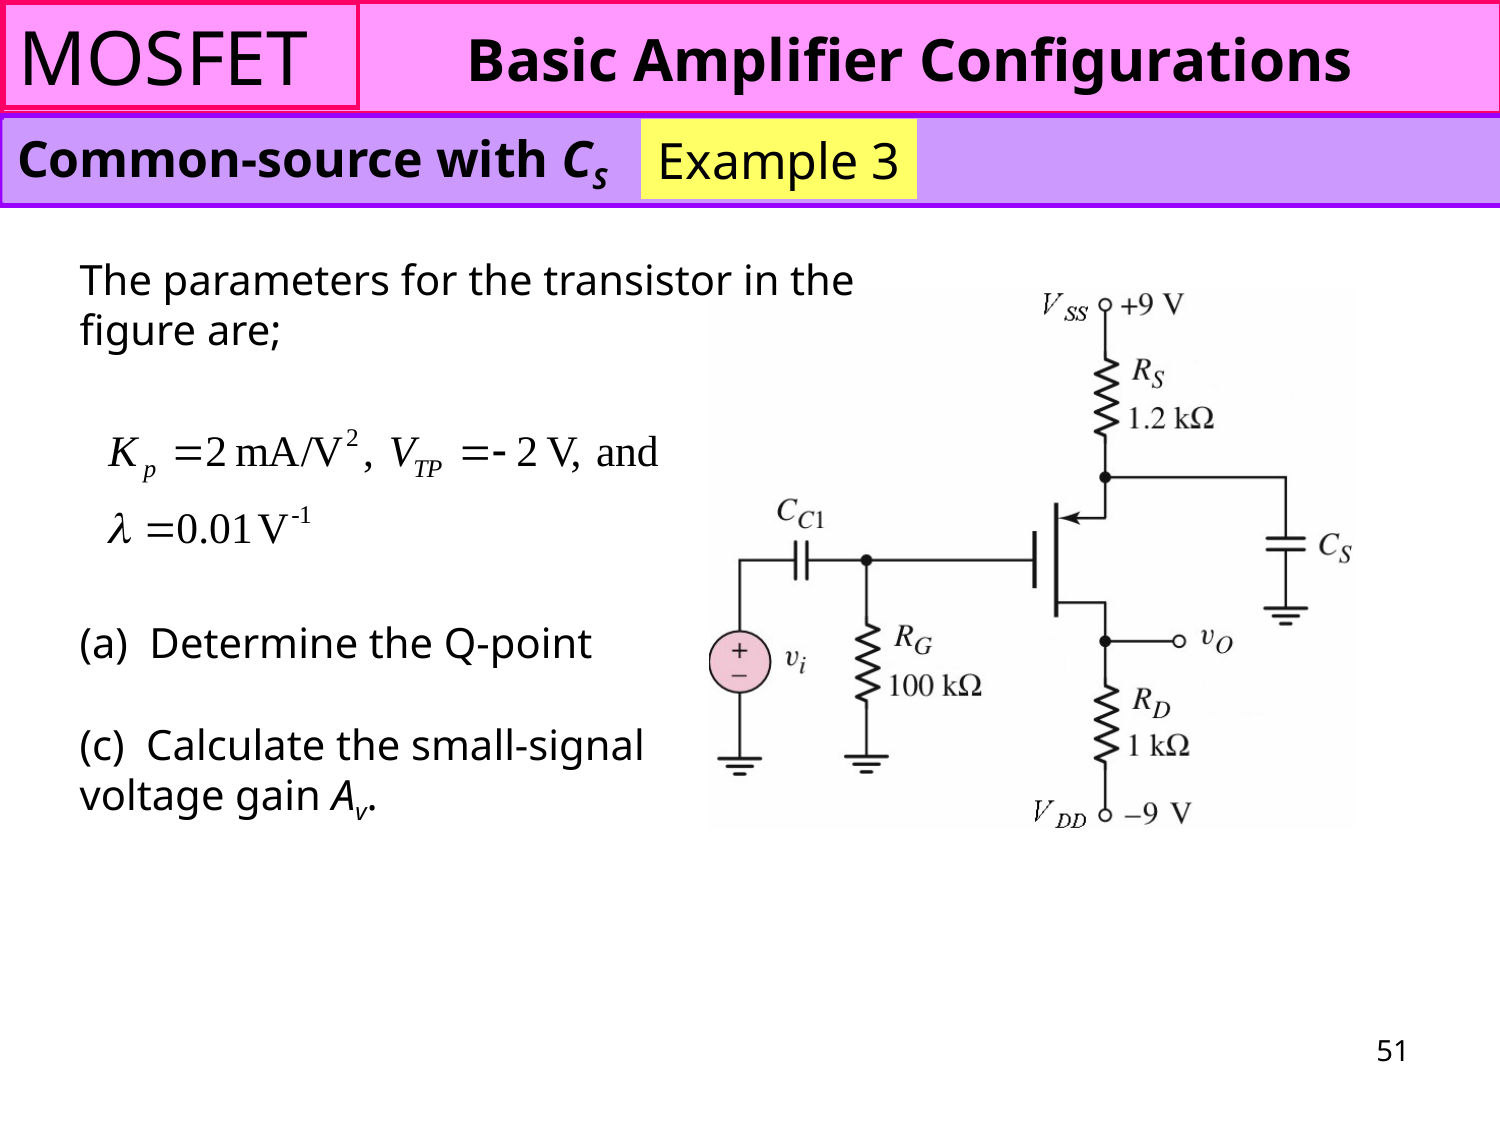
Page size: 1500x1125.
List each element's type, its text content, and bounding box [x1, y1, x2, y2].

text_box (c) Calculate the small-signal voltage gain Av. [64, 711, 671, 833]
text_box The parameters for the transistor in the figure are; [64, 246, 978, 362]
text_box [1, 1, 1500, 114]
text_box MOSFET [3, 3, 358, 108]
text_box [2, 115, 1500, 206]
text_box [100, 416, 668, 556]
text_box Basic Amplifier Configurations [452, 15, 1368, 101]
text_box Example 3 [643, 121, 916, 197]
text_box (a) Determine the Q-point [64, 609, 703, 675]
slide_number 51 [1074, 1024, 1426, 1103]
text_box Common-source with CS [2, 119, 623, 203]
picture [709, 278, 1354, 837]
